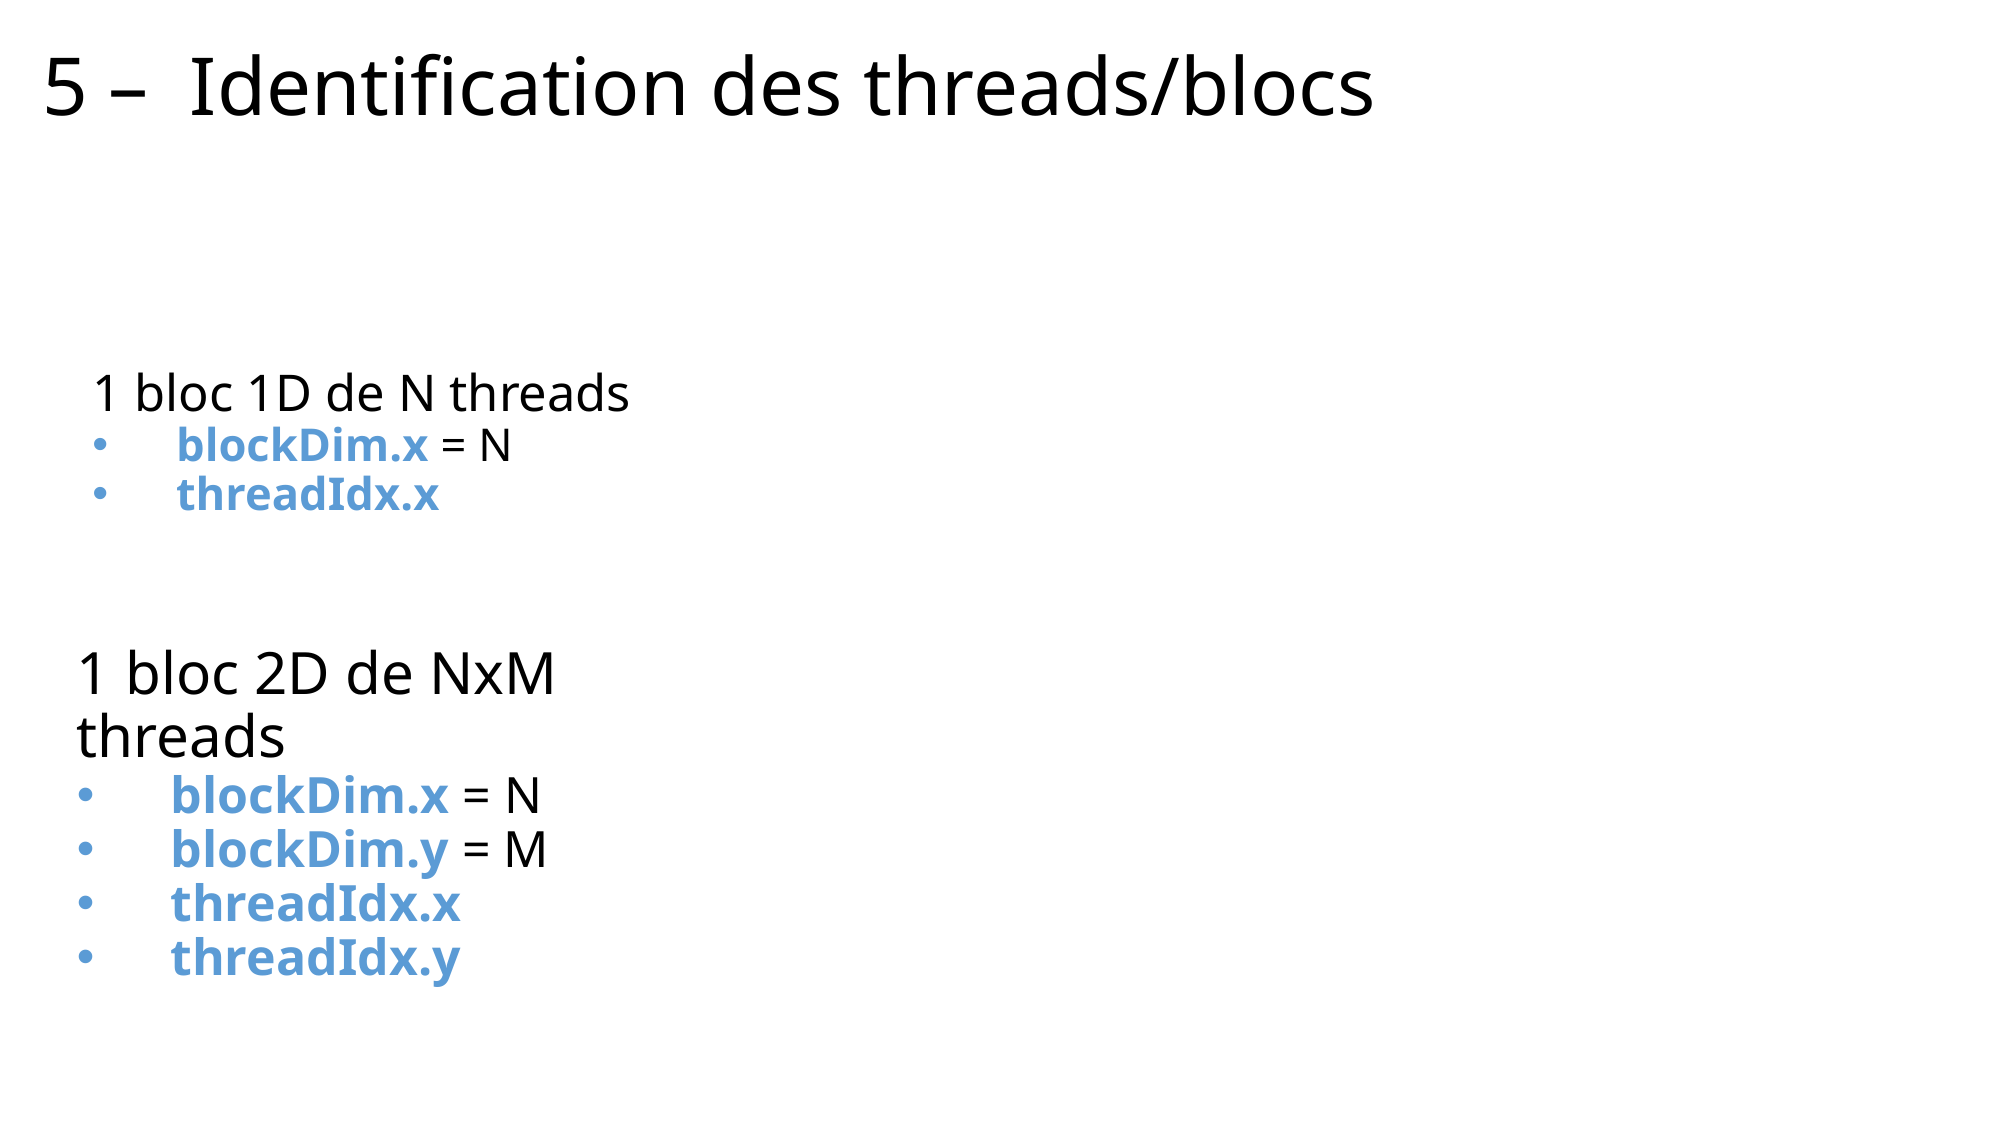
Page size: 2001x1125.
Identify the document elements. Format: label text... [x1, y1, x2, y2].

text_box 1 bloc 1D de N threads blockDim.x = N threadIdx.x [77, 307, 651, 528]
title 5 – Identification des threads/blocs [27, 37, 1446, 141]
text_box 1 bloc 2D de NxM threads blockDim.x = N blockDim.y = M threadIdx.x threadIdx.y [61, 652, 776, 994]
